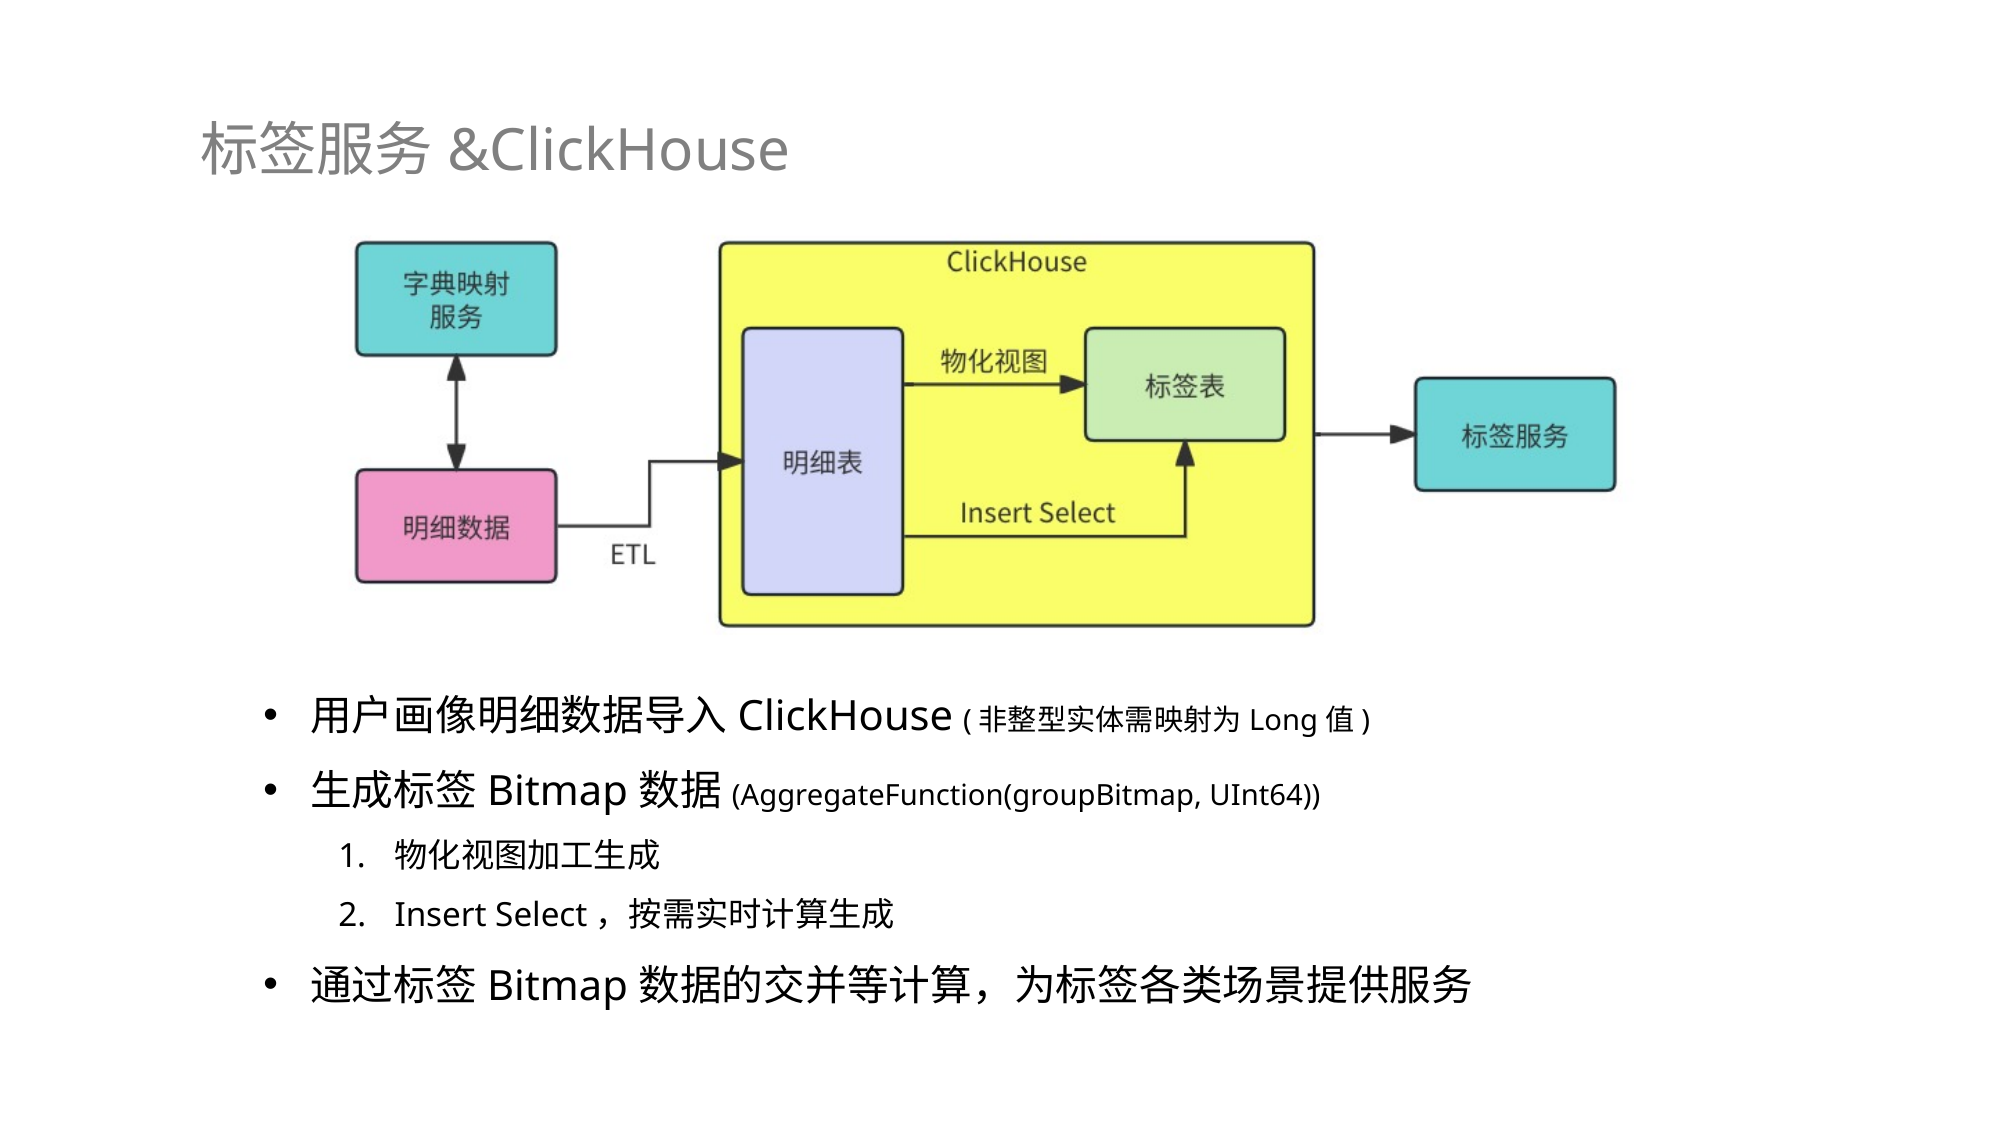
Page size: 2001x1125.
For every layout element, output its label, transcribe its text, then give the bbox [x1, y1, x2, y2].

picture [305, 191, 1667, 678]
title 标签服务&ClickHouse [185, 42, 1832, 260]
text_box 用户画像明细数据导入ClickHouse (非整型实体需映射为Long值) 生成标签Bitmap数据(AggregateFunction(groupBitmap, UInt64)) 物化视图加工生成 Insert Select，按需实时计算生成 通过标签Bitmap数据的交并等计算，为标签各类场景提供服务 [248, 656, 1724, 1016]
